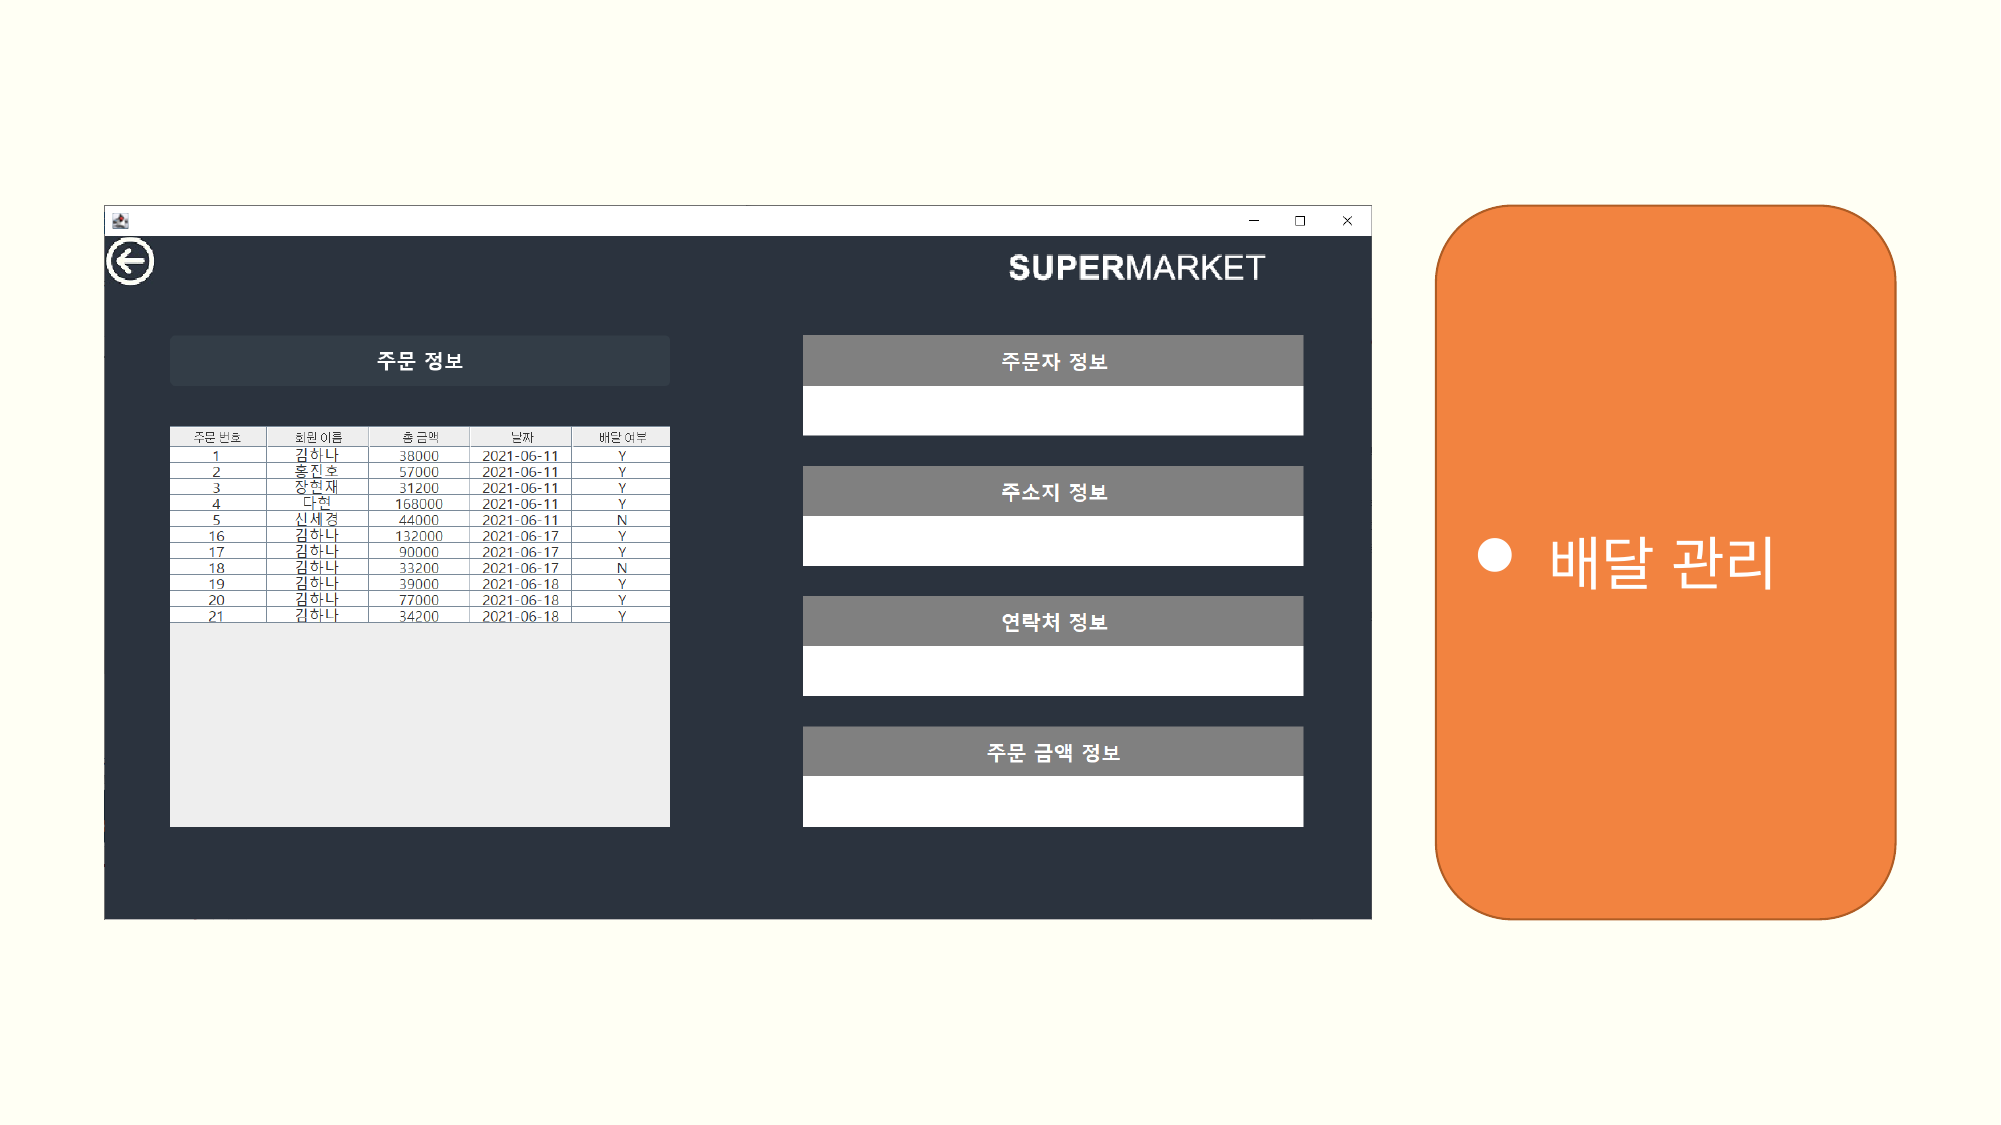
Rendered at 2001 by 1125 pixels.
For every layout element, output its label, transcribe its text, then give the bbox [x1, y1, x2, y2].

picture [104, 205, 1372, 920]
text_box 배달 관리 [1434, 204, 1897, 921]
